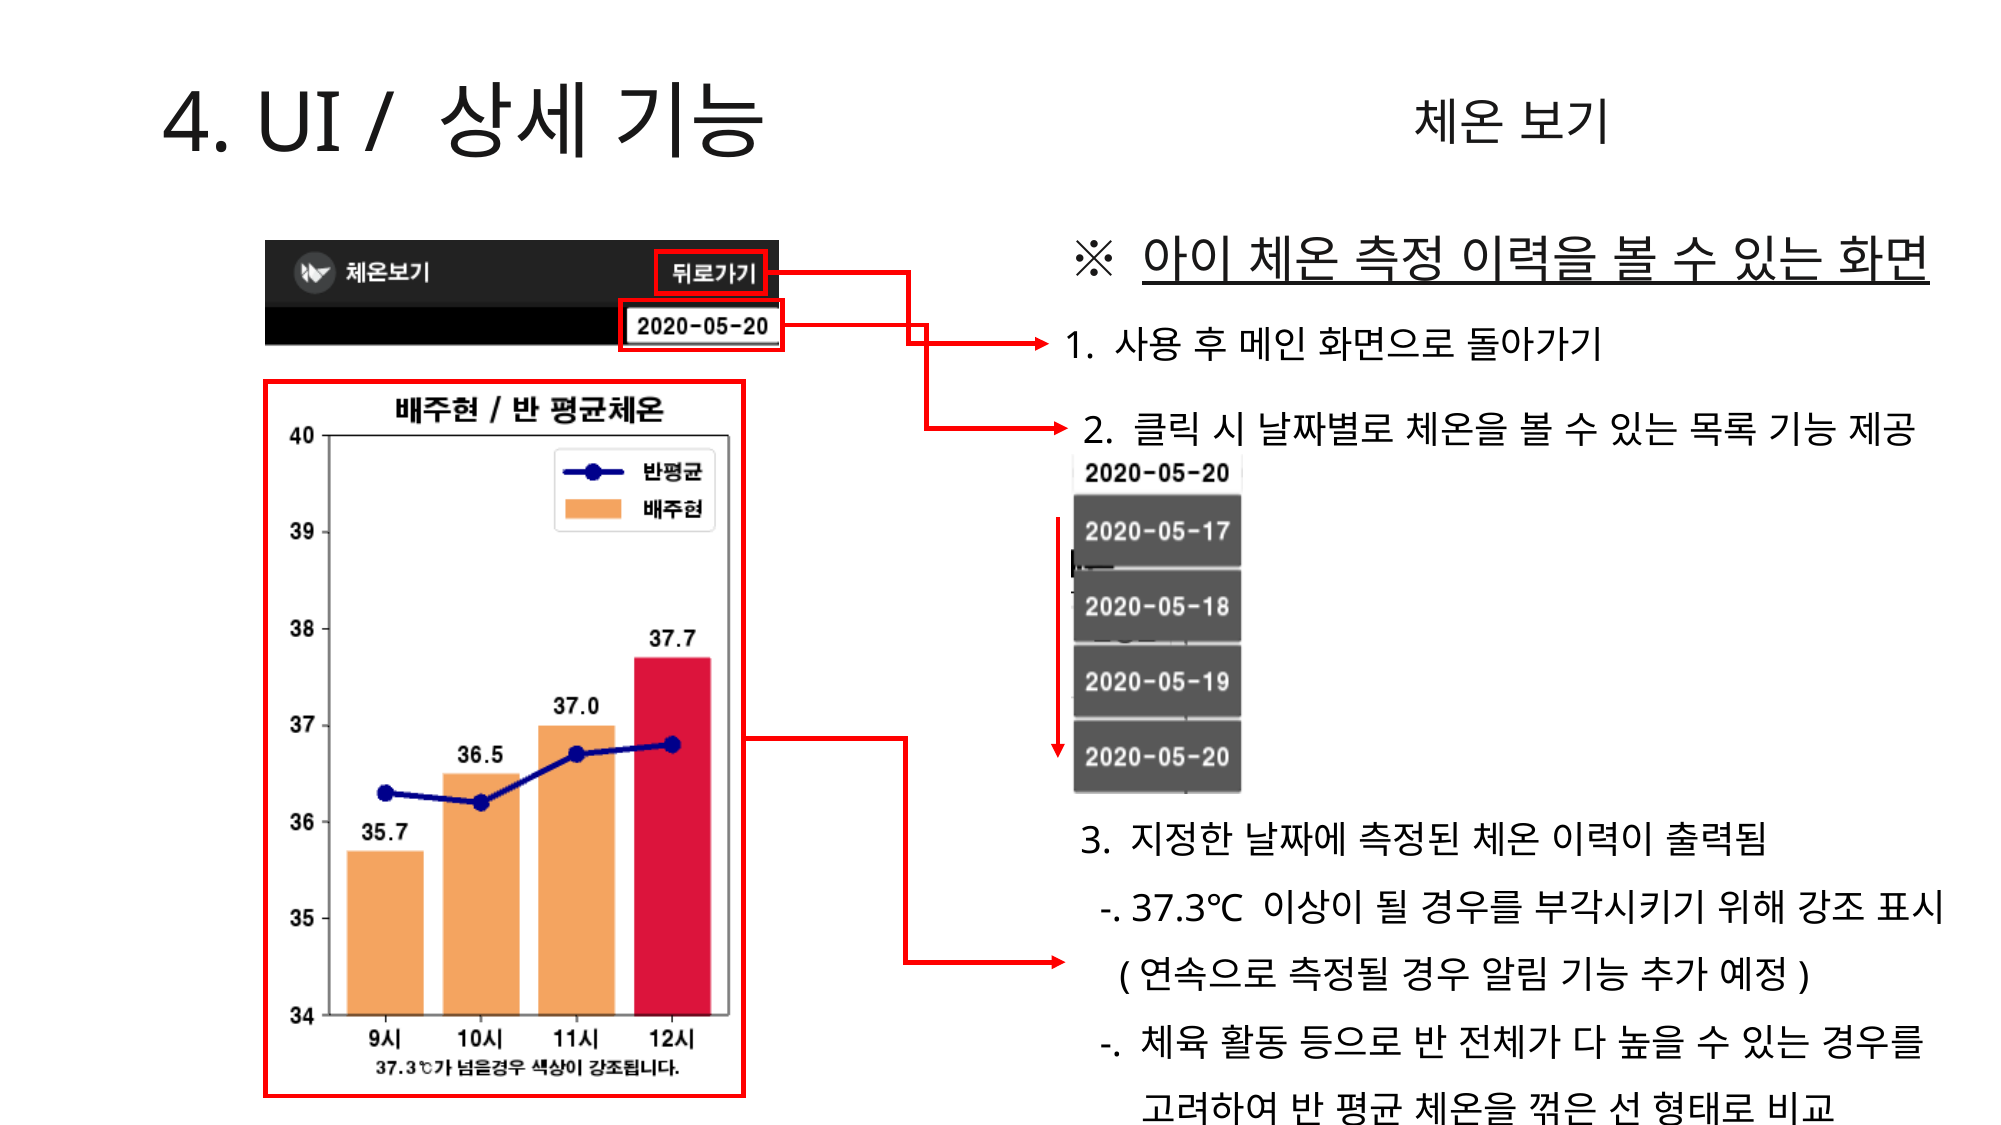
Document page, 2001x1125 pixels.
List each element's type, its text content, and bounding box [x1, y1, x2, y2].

text_box 3. 지정한 날짜에 측정된 체온 이력이 출력됨 -. 37.3℃ 이상이 될 경우를 부각시키기 위해 강조 표시 (연속으로 측정될 경우 알림 기능 추가 예정) -. 체육 활동 등으로 반 전체가 다 높을 수 있는 경우를 고려하여 반 평균 체온을 꺾은 선 형태로 비교 [1065, 786, 1961, 1125]
text_box 4. UI / 상세 기능 [147, 71, 783, 177]
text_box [782, 345, 1025, 429]
picture [1071, 454, 1243, 794]
text_box ※ 아이 체온 측정 이력을 볼 수 있는 화면 [1069, 234, 1931, 289]
text_box 1. 사용 후 메인 화면으로 돌아가기 [1049, 313, 1620, 374]
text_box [743, 738, 1025, 965]
picture [265, 240, 779, 1097]
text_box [765, 272, 1025, 345]
text_box 2. 클릭 시 날짜별로 체온을 볼 수 있는 목록 기능 제공 [1068, 398, 1933, 459]
text_box 체온 보기 [1413, 97, 1612, 152]
